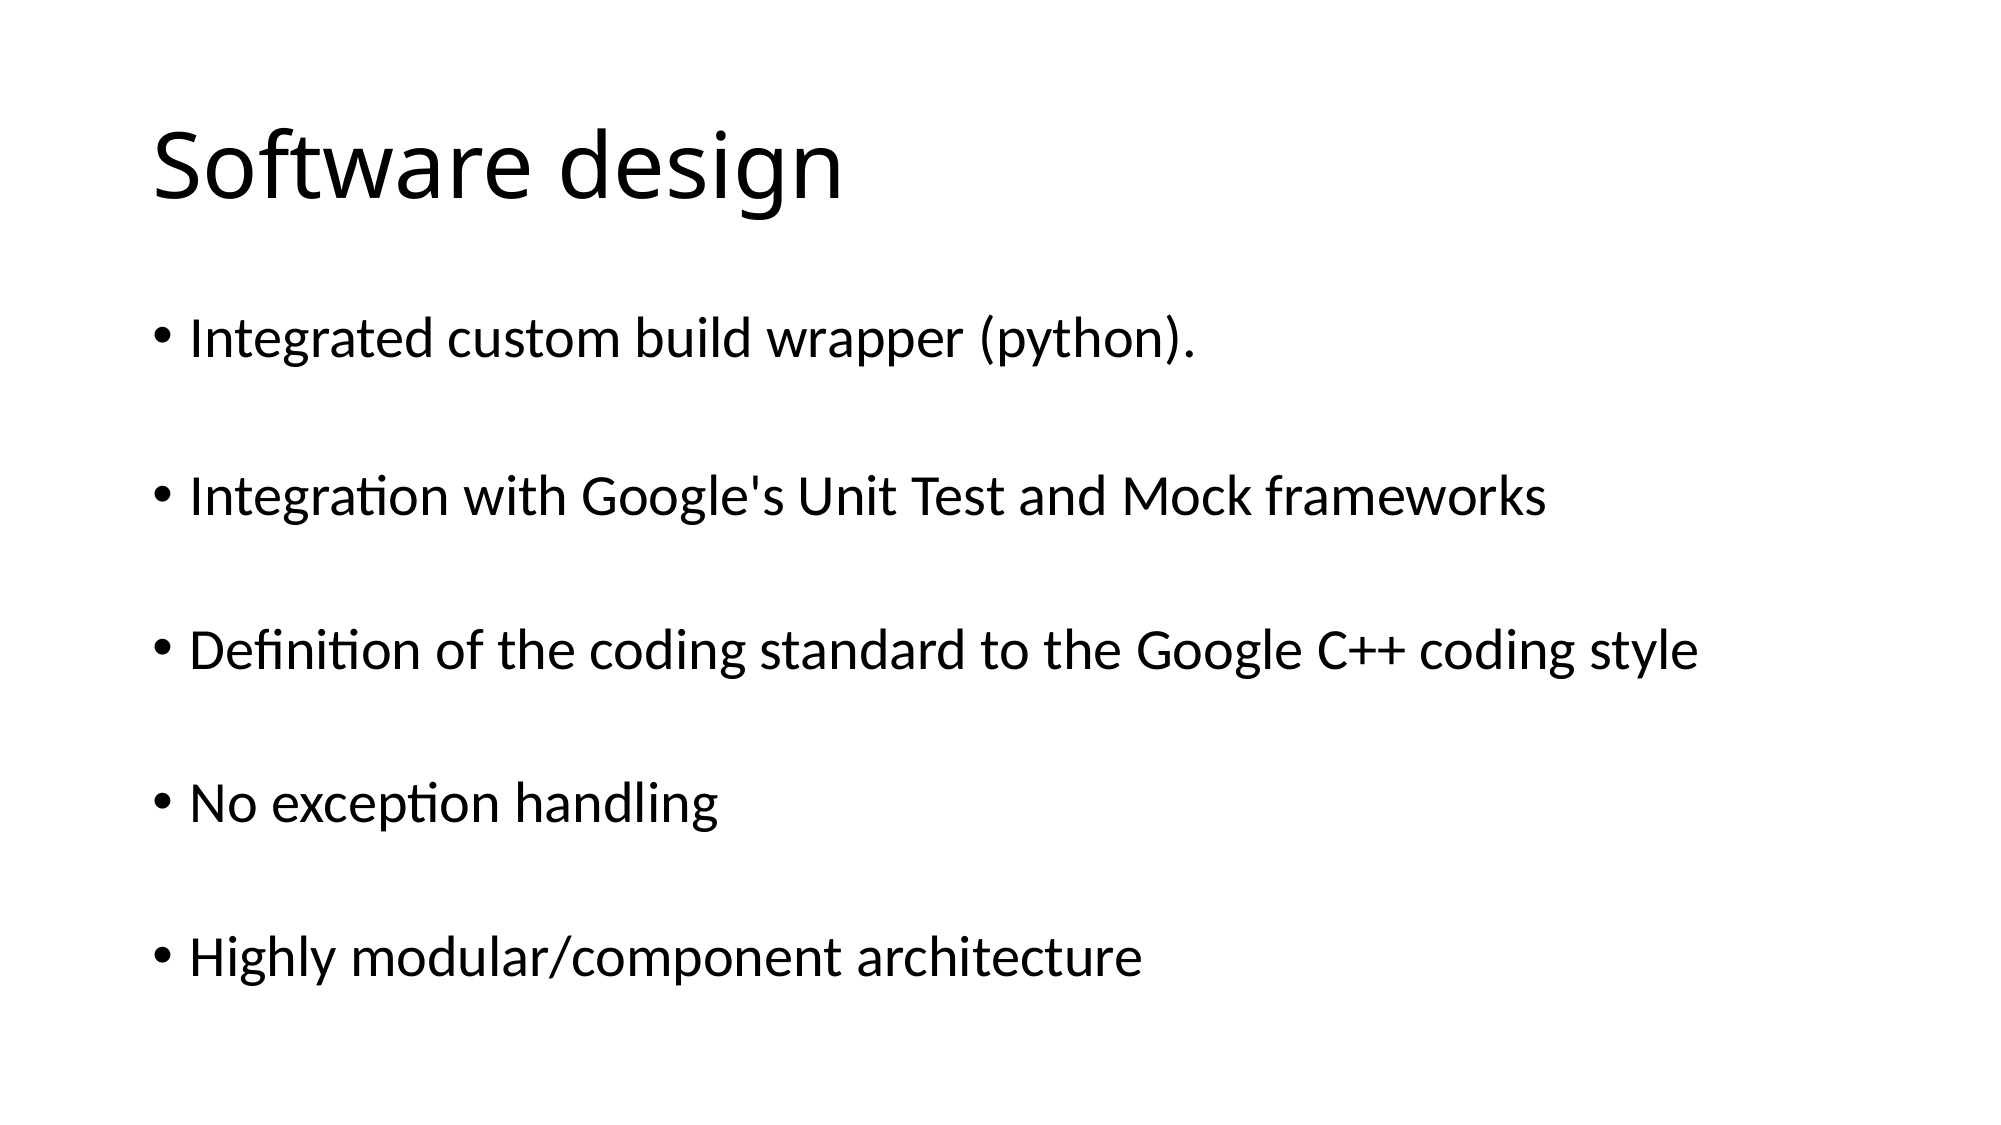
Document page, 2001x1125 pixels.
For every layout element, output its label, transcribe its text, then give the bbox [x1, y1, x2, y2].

list Integrated custom build wrapper (python). Integration with Google's Unit Test and Mock frameworks Definition of the coding standard to the Google C++ coding style No exception handling Highly modular/component architecture [137, 299, 1863, 1014]
title Software design [137, 59, 1863, 278]
